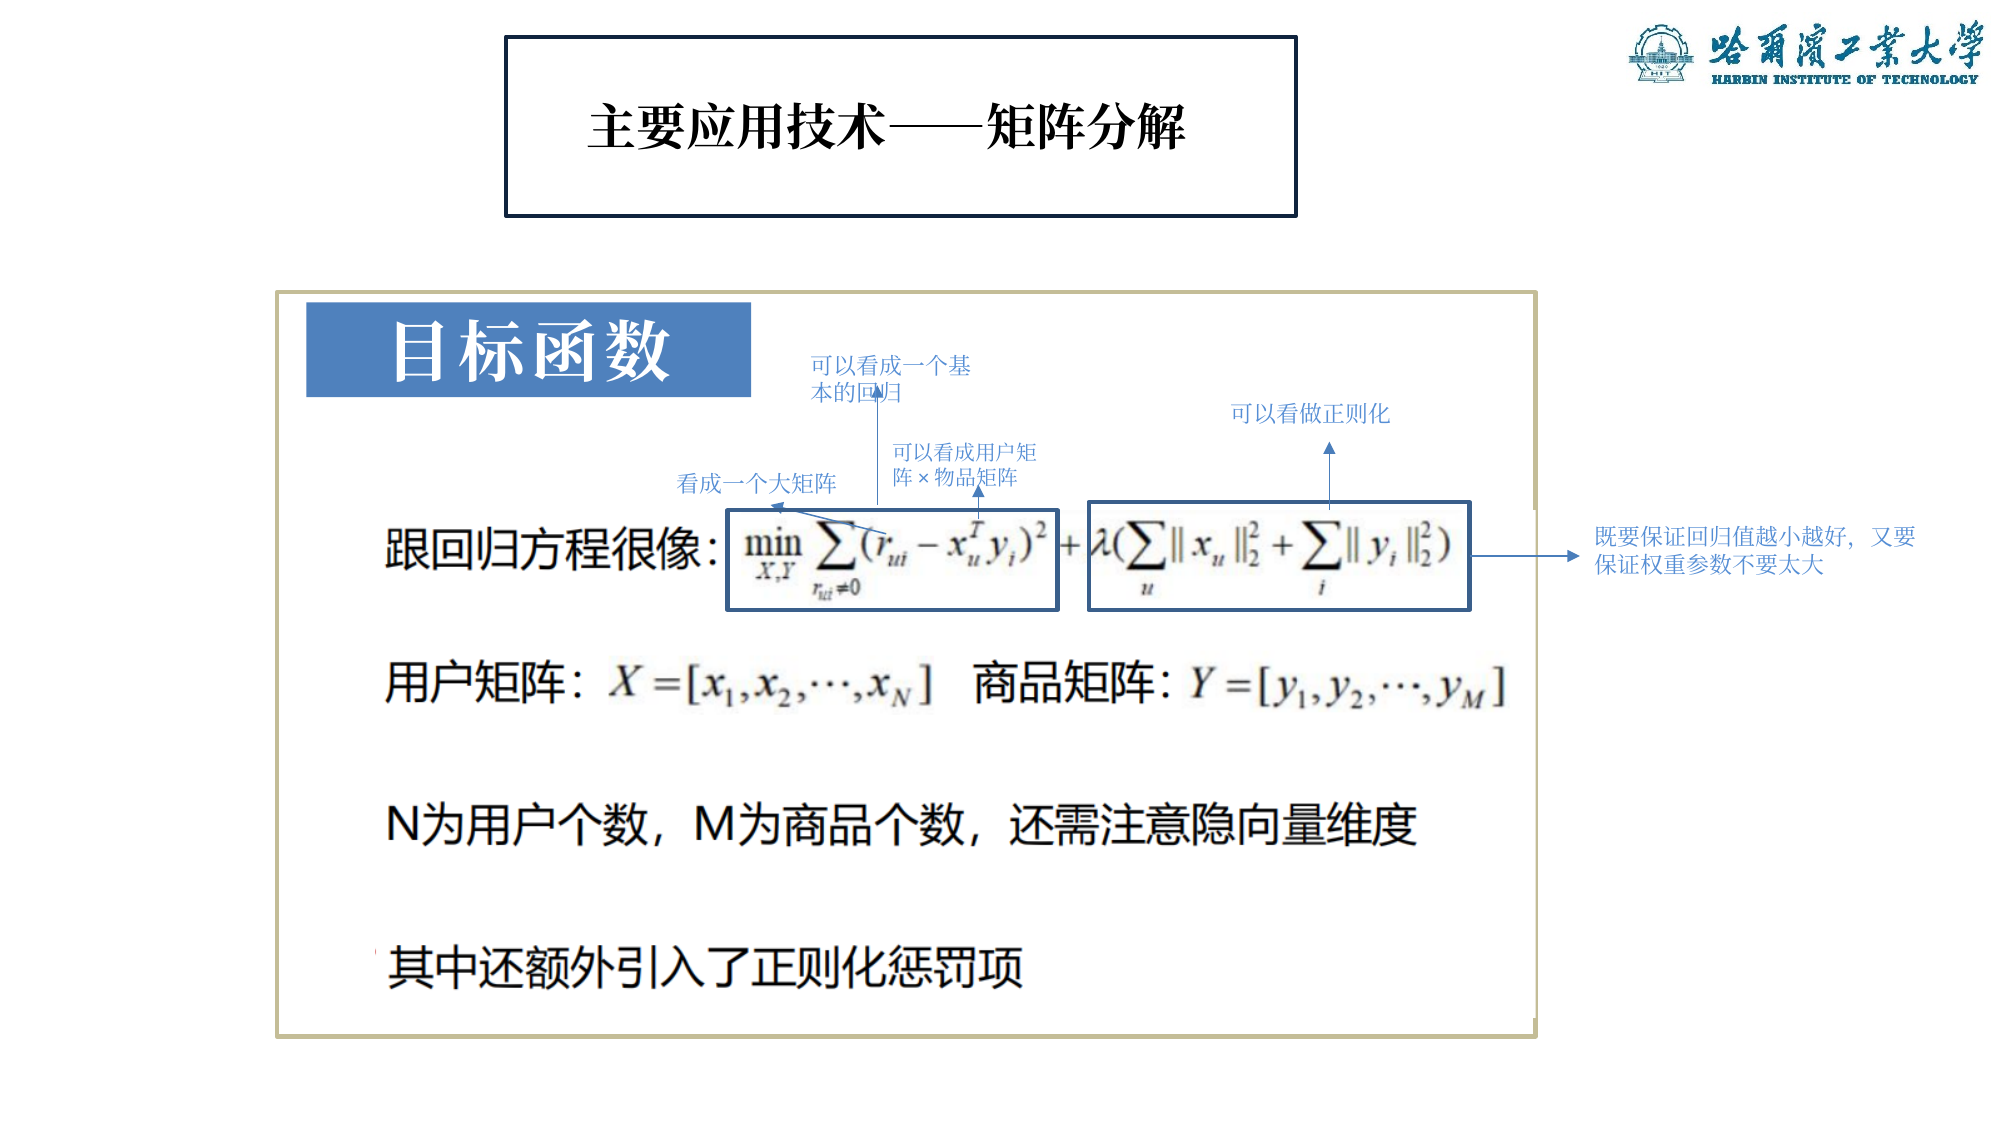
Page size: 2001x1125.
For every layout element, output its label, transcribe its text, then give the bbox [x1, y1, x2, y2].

text_box [1334, 500, 1472, 508]
text_box 目标函数 [306, 302, 752, 398]
text_box 看成一个大矩阵 [661, 462, 856, 505]
picture [374, 510, 1536, 1018]
text_box 可以看做正则化 [1215, 392, 1444, 435]
picture [1626, 12, 1991, 94]
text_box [505, 36, 1296, 217]
text_box 可以看成用户矩阵×物品矩阵 [882, 432, 1058, 498]
text_box [1087, 500, 1325, 508]
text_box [770, 504, 887, 535]
text_box 可以看成一个基本的回归 [795, 344, 1000, 414]
text_box 既要保证回归值越小越好，又要保证权重参数不要太大 [1579, 515, 1944, 586]
text_box [275, 290, 1538, 1039]
